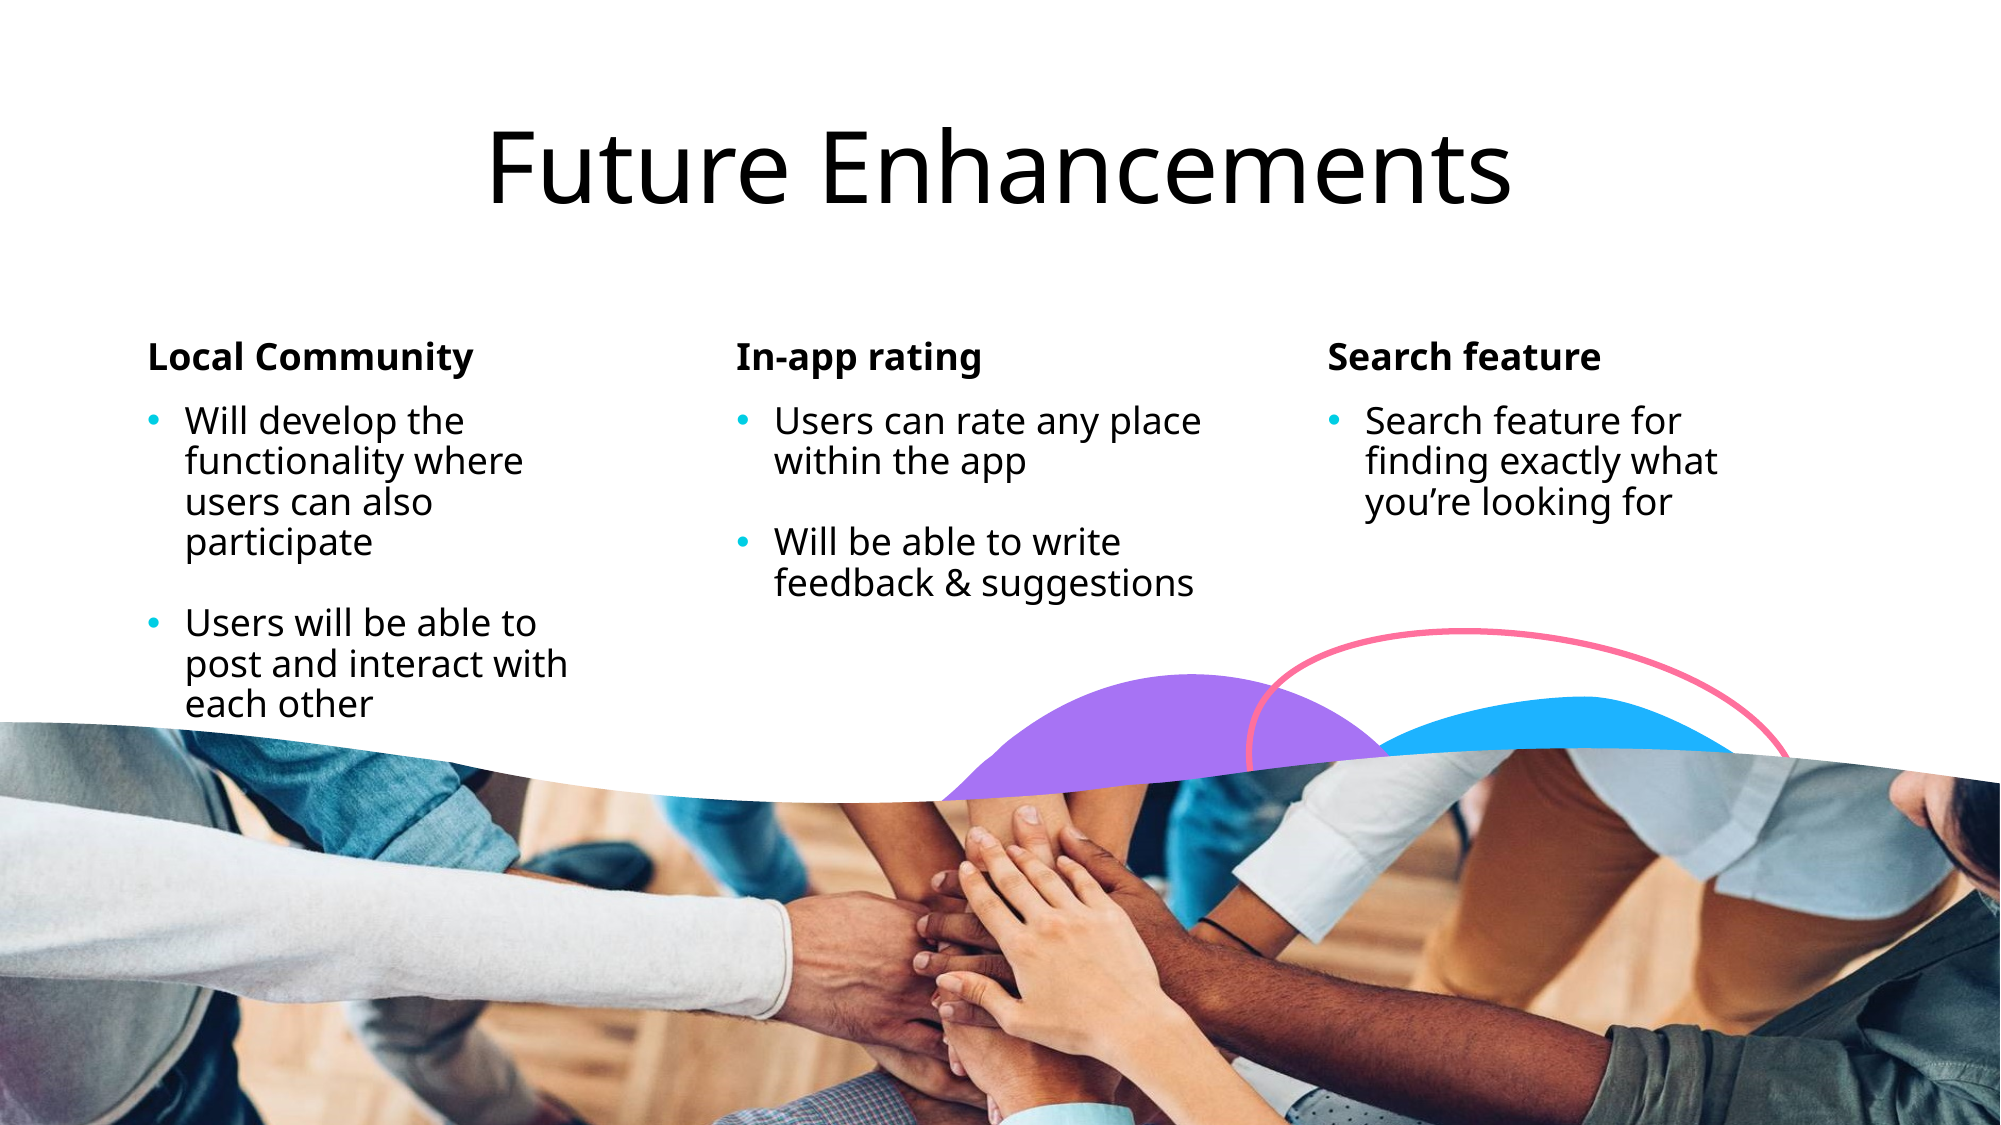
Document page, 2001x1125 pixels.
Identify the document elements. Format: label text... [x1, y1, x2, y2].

title Future Enhancements [62, 62, 1938, 280]
picture [0, 722, 2000, 1125]
list Users can rate any place within the app Will be able to write feedback & suggestions [721, 394, 1220, 642]
list In-app rating [721, 325, 1220, 386]
list Search feature [1312, 325, 1811, 386]
list Search feature for finding exactly what you’re looking for [1312, 394, 1811, 642]
list Will develop the functionality where users can also participate Users will be able to post and interact with each other [131, 394, 630, 642]
list Local Community [131, 325, 630, 386]
